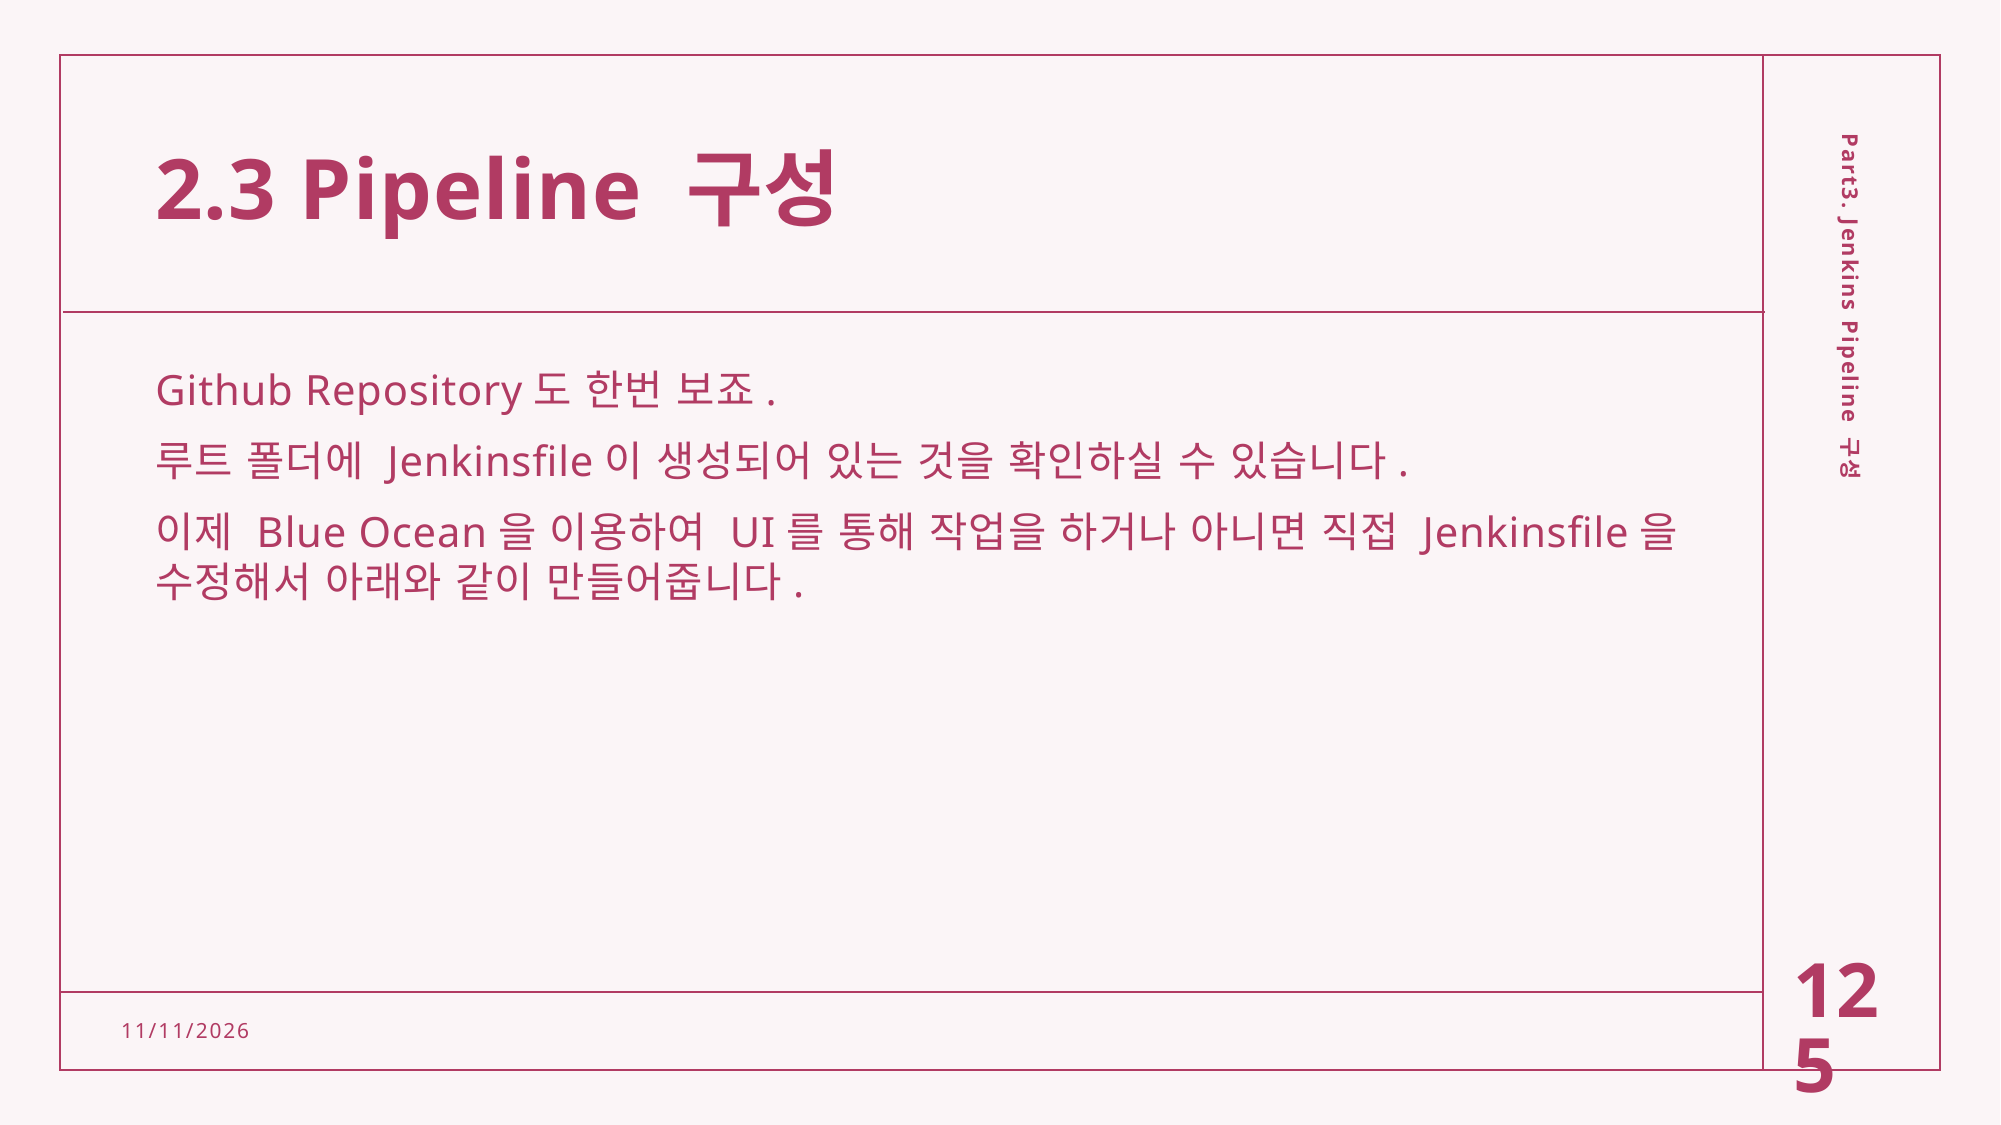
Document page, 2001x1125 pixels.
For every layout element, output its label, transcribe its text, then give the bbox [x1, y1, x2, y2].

title 2.3 Pipeline 구성 [137, 89, 1701, 294]
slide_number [103, 1007, 621, 1055]
slide_number 125 [1775, 930, 1932, 1055]
list Github Repository도 한번 보죠. 루트 폴더에 Jenkinsfile이 생성되어 있는 것을 확인하실 수 있습니다. 이제 Blue Ocean을 이용하여 UI를 통해 작업을 하거나 아니면 직접 Jenkinsfile을 수정해서 아래와 같이 만들어줍니다. [137, 345, 1701, 944]
footer Part3. Jenkins Pipeline 구성 [1822, 115, 1883, 791]
